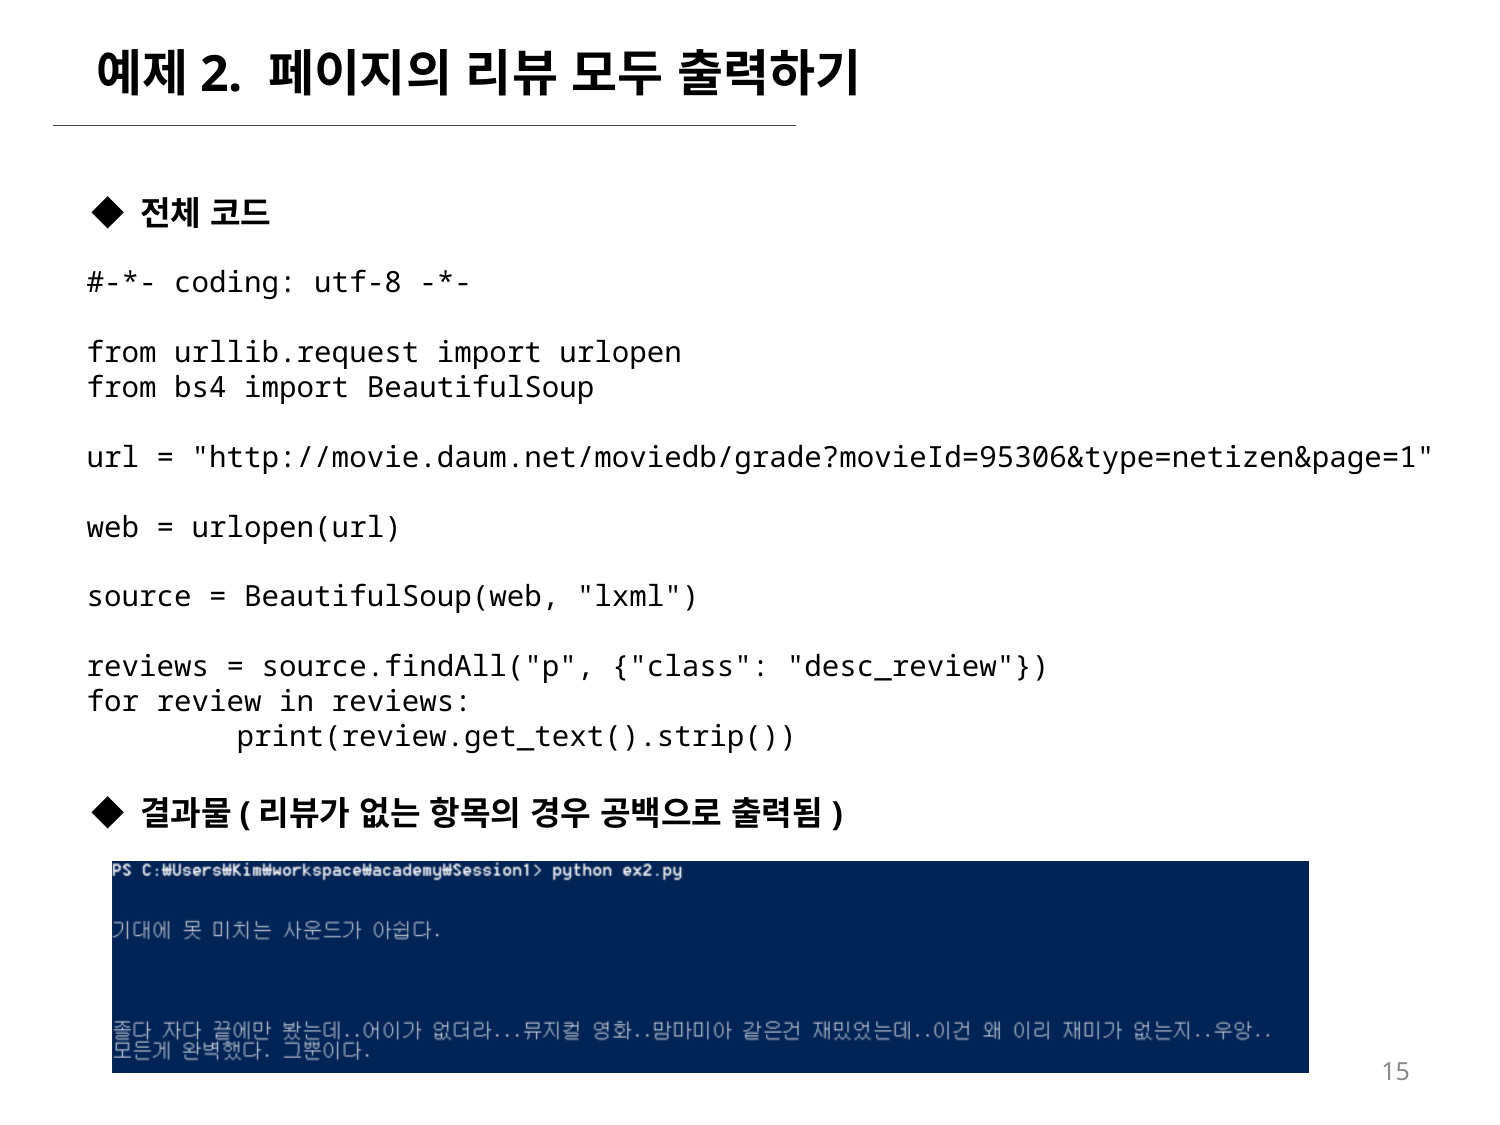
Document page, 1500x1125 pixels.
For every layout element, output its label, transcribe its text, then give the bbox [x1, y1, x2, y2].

text_box ◆ 결과물(리뷰가 없는 항목의 경우 공백으로 출력됨) [76, 784, 1447, 840]
text_box 예제2. 페이지의 리뷰 모두 출력하기 [81, 33, 878, 109]
text_box ◆ 전체 코드 [76, 184, 1447, 240]
text_box #-*- coding: utf-8 -*- from urllib.request import urlopen from bs4 import BeautifulSoup url = "http://movie.daum.net/moviedb/grade?movieId=95306&type=netizen&page=1" web = urlopen(url) source = BeautifulSoup(web, "lxml") reviews = source.findAll("p", {"class": "desc_review"}) for review in reviews: print(review.get_text().strip()) [71, 255, 1484, 760]
picture [111, 861, 1309, 1073]
slide_number 15 [1074, 1042, 1425, 1103]
